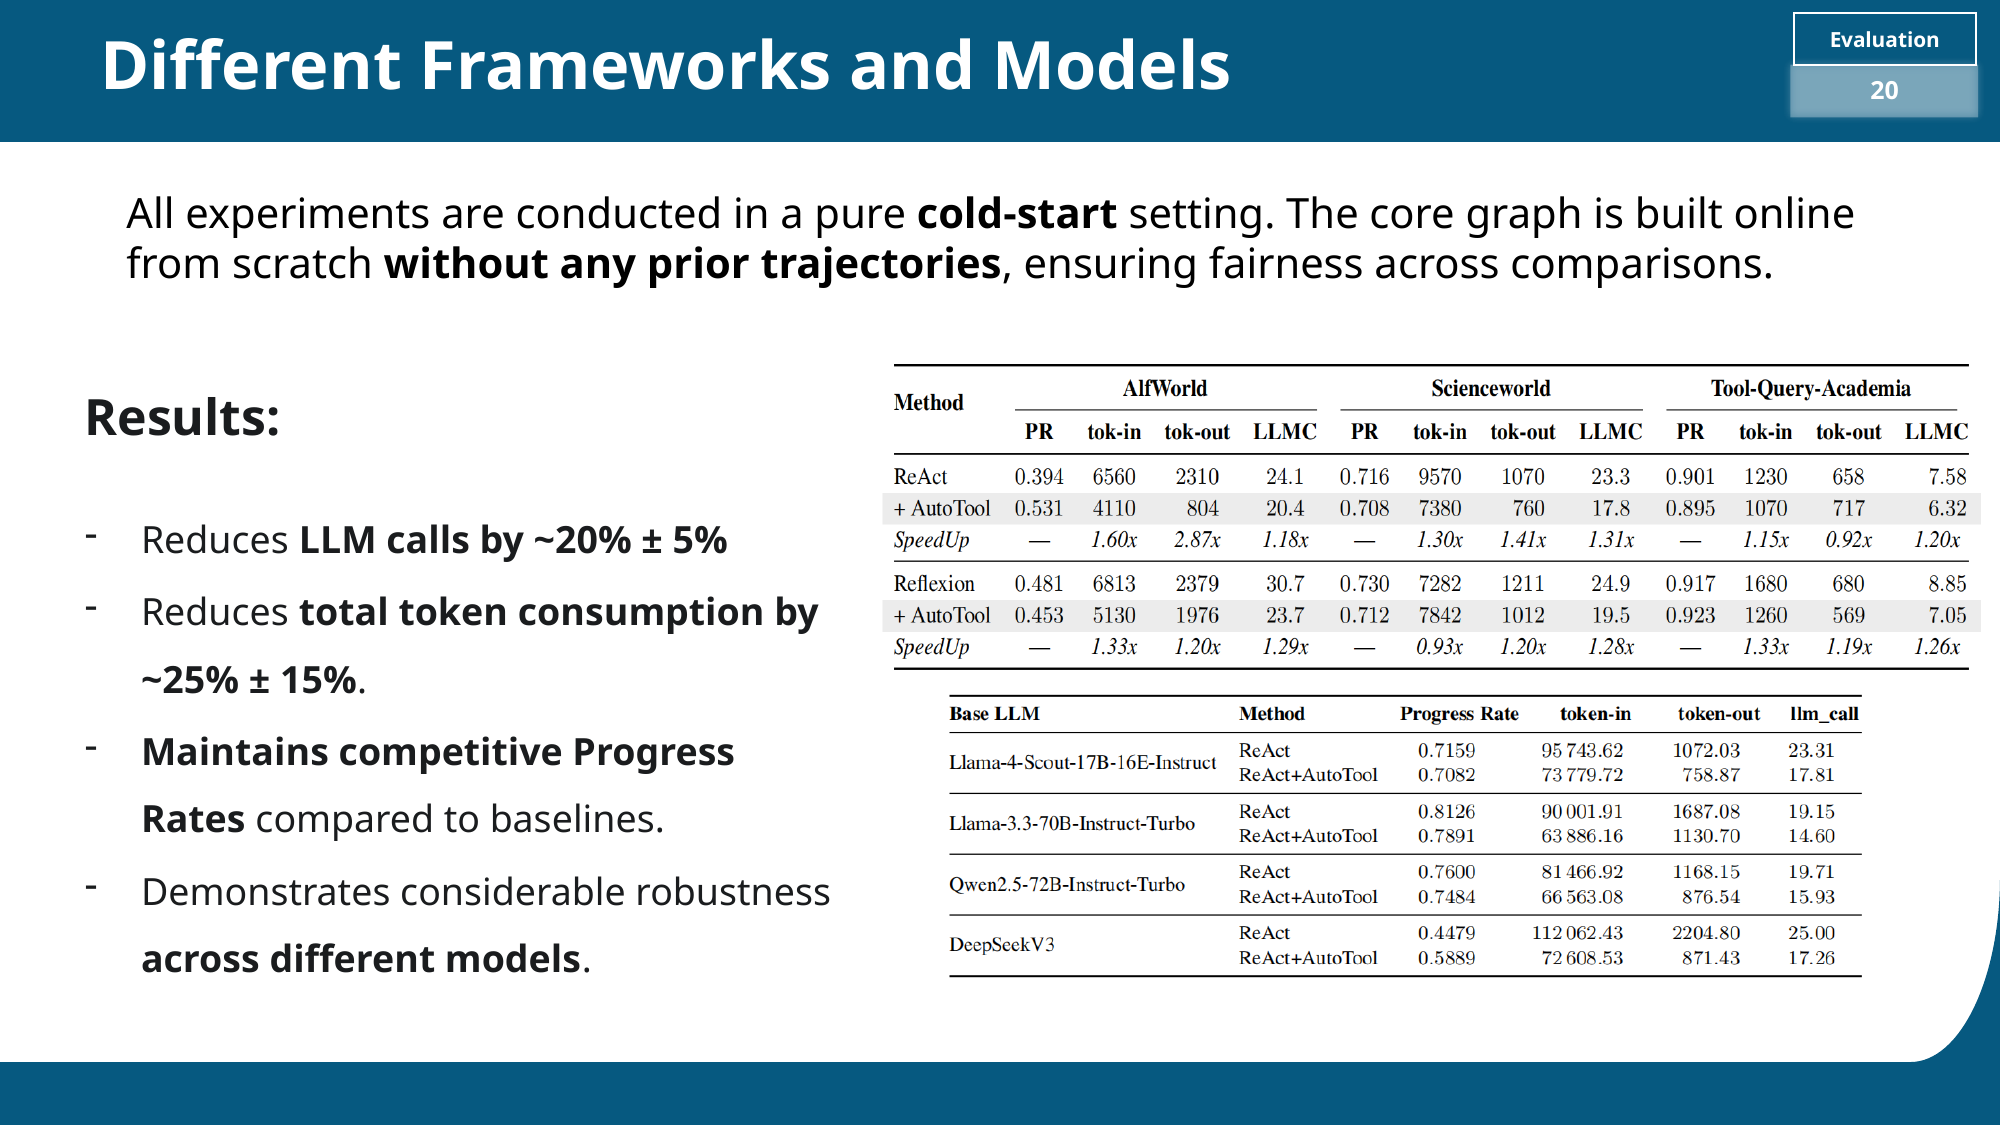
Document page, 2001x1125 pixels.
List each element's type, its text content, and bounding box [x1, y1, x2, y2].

picture [932, 681, 1895, 990]
text_box Evaluation [1793, 13, 1976, 65]
text_box [1790, 64, 1979, 118]
text_box [0, 0, 2000, 143]
picture [868, 331, 2000, 676]
text_box All experiments are conducted in a pure cold-start setting. The core graph is built online from scratch without any prior trajectories, ensuring fairness across comparisons. [111, 179, 1915, 295]
text_box 20 [1797, 70, 1972, 113]
text_box Results: Reduces LLM calls by ~20% ± 5% Reduces total token consumption by ~25% ± 15%. Maintains competitive Progress Rates compared to baselines. Demonstrates considerable robustness across different models. [70, 347, 899, 988]
text_box Different Frameworks and Models [85, 15, 1621, 136]
text_box [0, 877, 2000, 1125]
